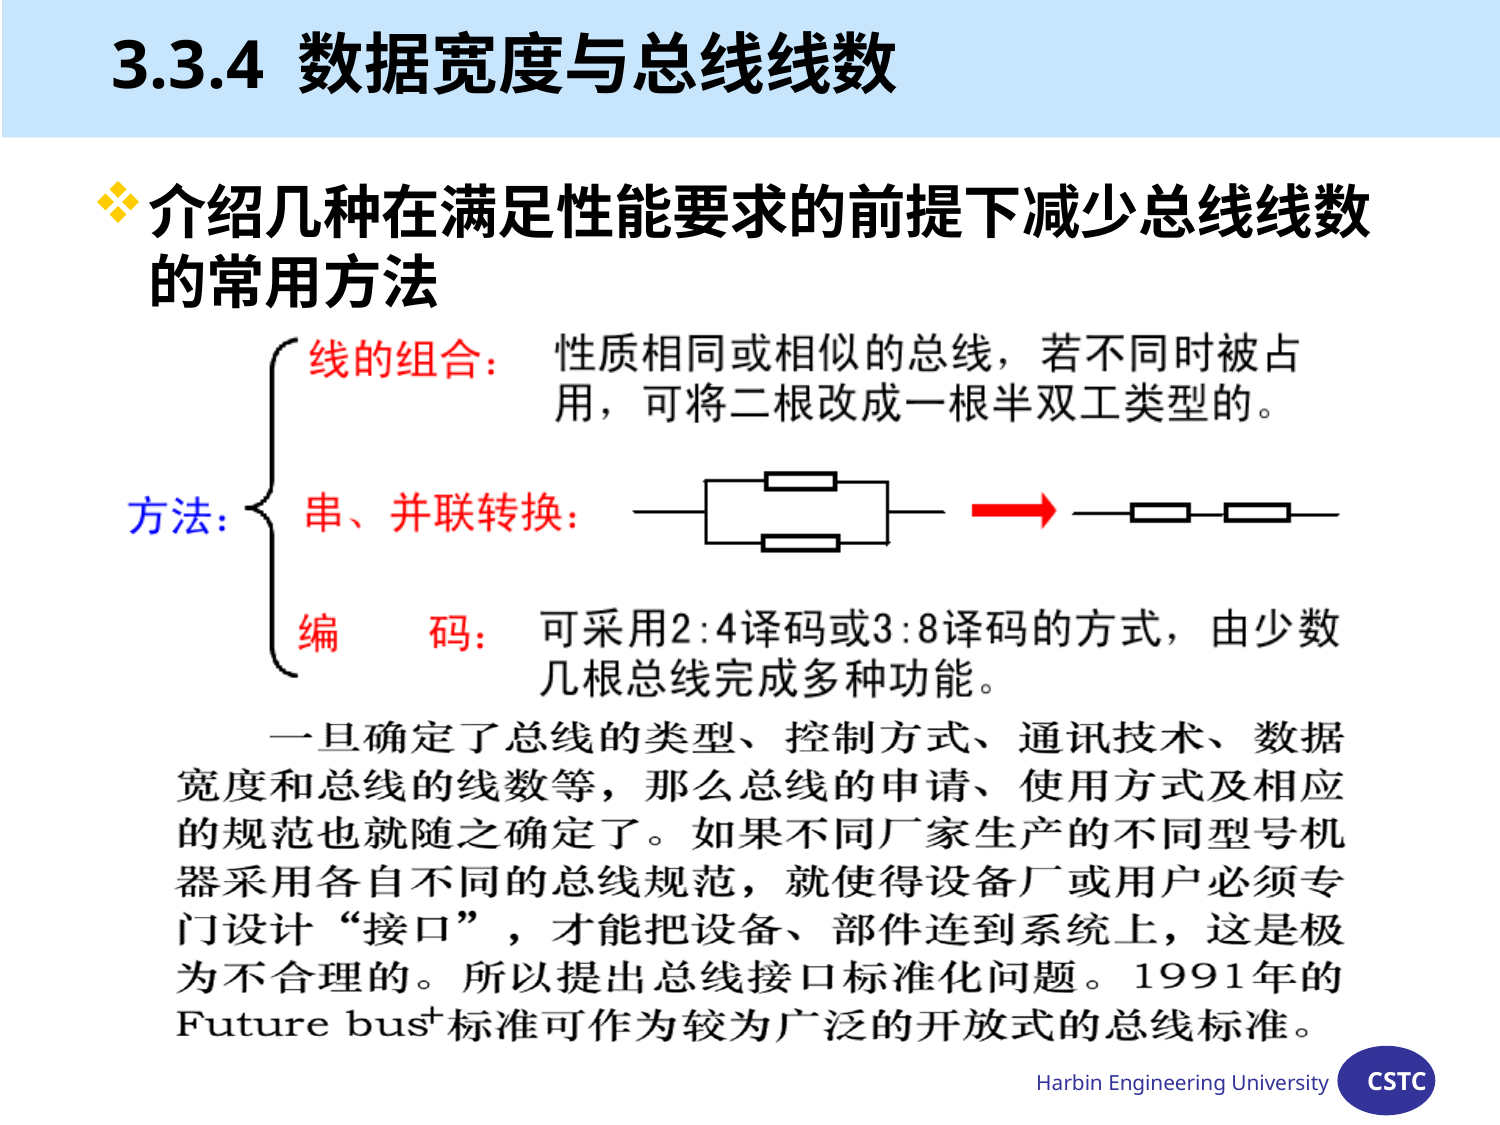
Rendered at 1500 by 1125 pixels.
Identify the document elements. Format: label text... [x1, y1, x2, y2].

list 介绍几种在满足性能要求的前提下减少总线线数的常用方法 [76, 167, 1428, 981]
picture [123, 326, 1358, 1045]
footer Harbin Engineering University [693, 1062, 1344, 1113]
title 3.3.4 数据宽度与总线线数 [96, 11, 1385, 112]
